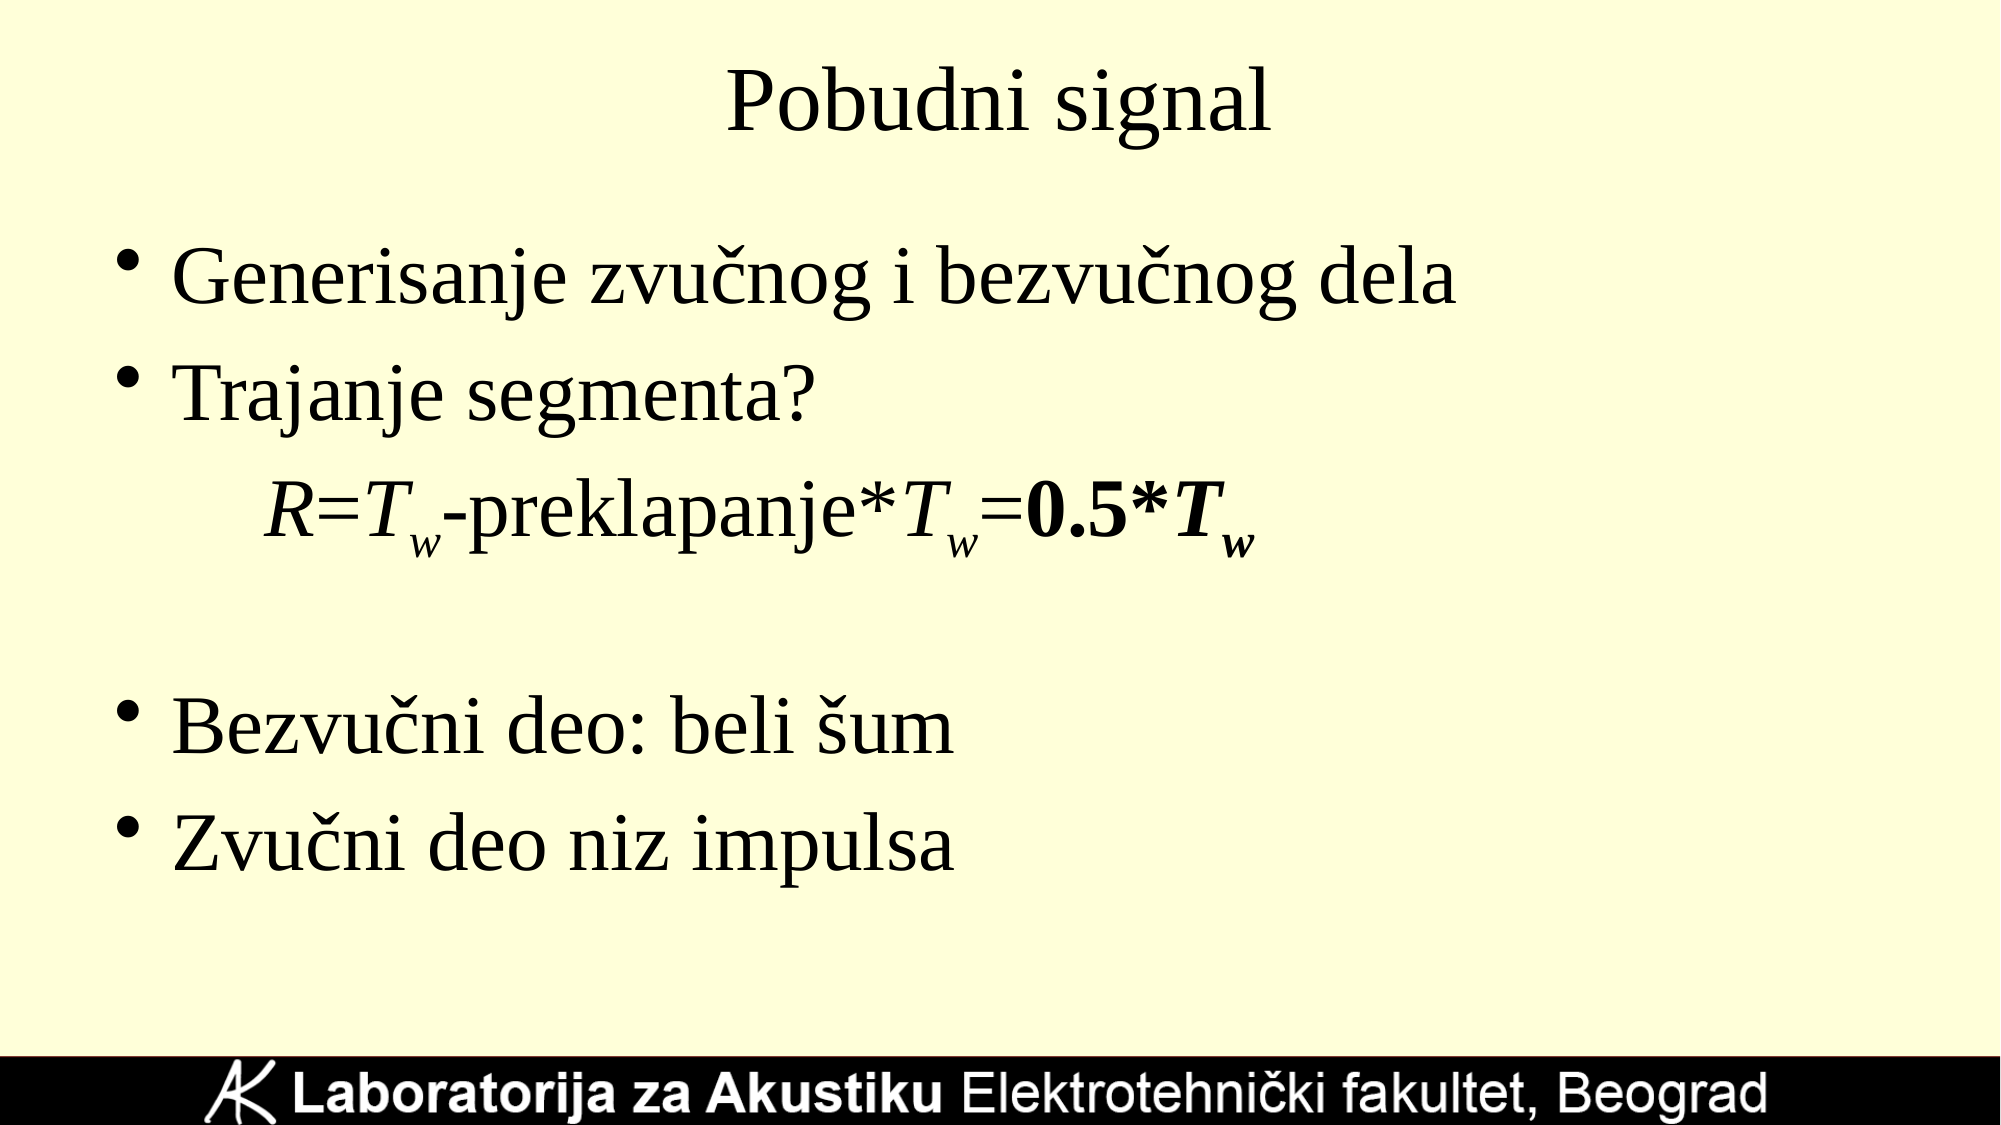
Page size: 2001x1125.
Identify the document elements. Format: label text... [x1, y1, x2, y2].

text_box Bezvučni deo: beli šum Zvučni deo niz impulsa [99, 662, 1900, 1125]
title Pobudni signal [324, 0, 1675, 188]
picture [0, 0, 2001, 1125]
list Generisanje zvučnog i bezvučnog dela Trajanje segmenta? R=Tw-preklapanje*Tw=0.5*Tw [99, 212, 1900, 576]
